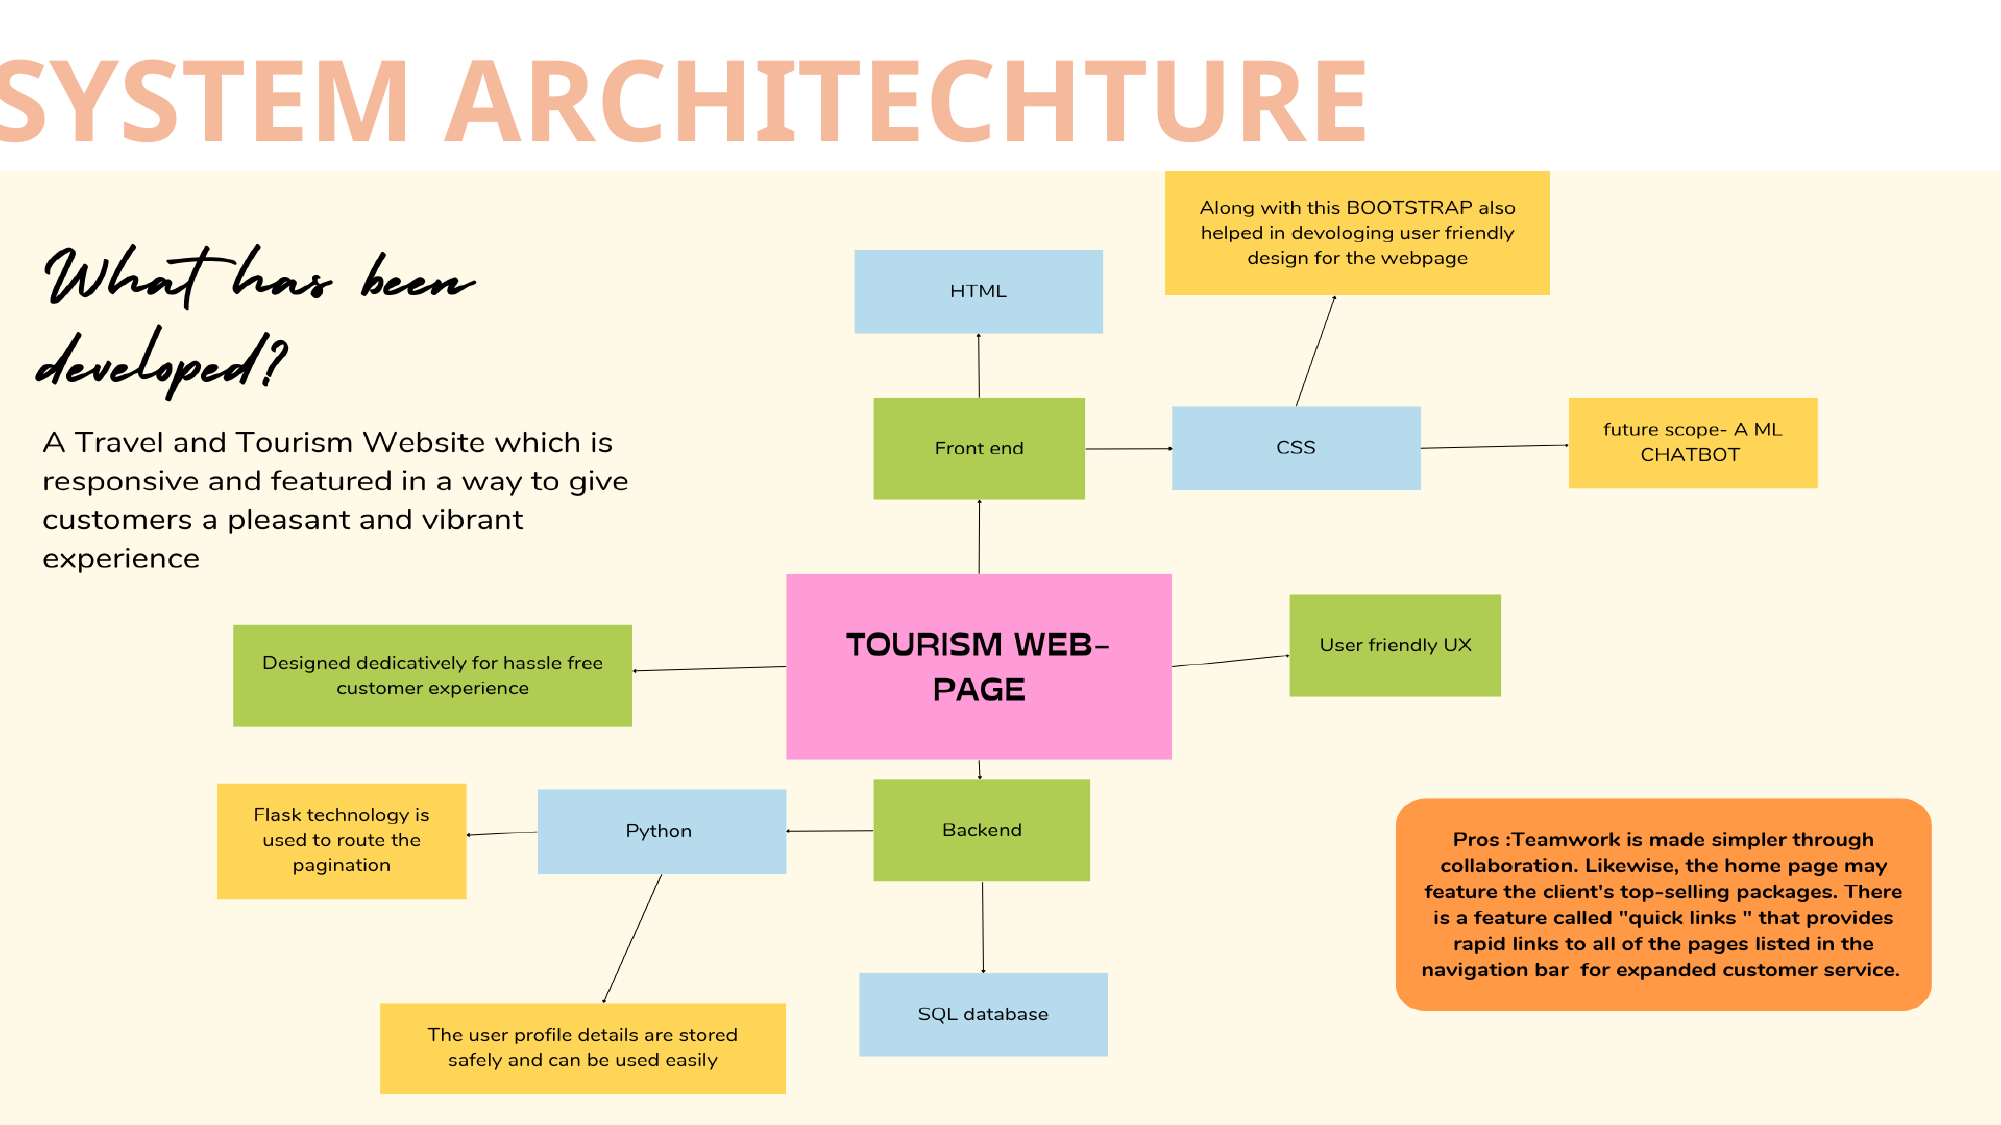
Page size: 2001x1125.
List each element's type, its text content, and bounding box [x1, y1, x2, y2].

text_box SYSTEM ARCHITECHTURE [0, 21, 1387, 171]
picture [0, 171, 2000, 1125]
